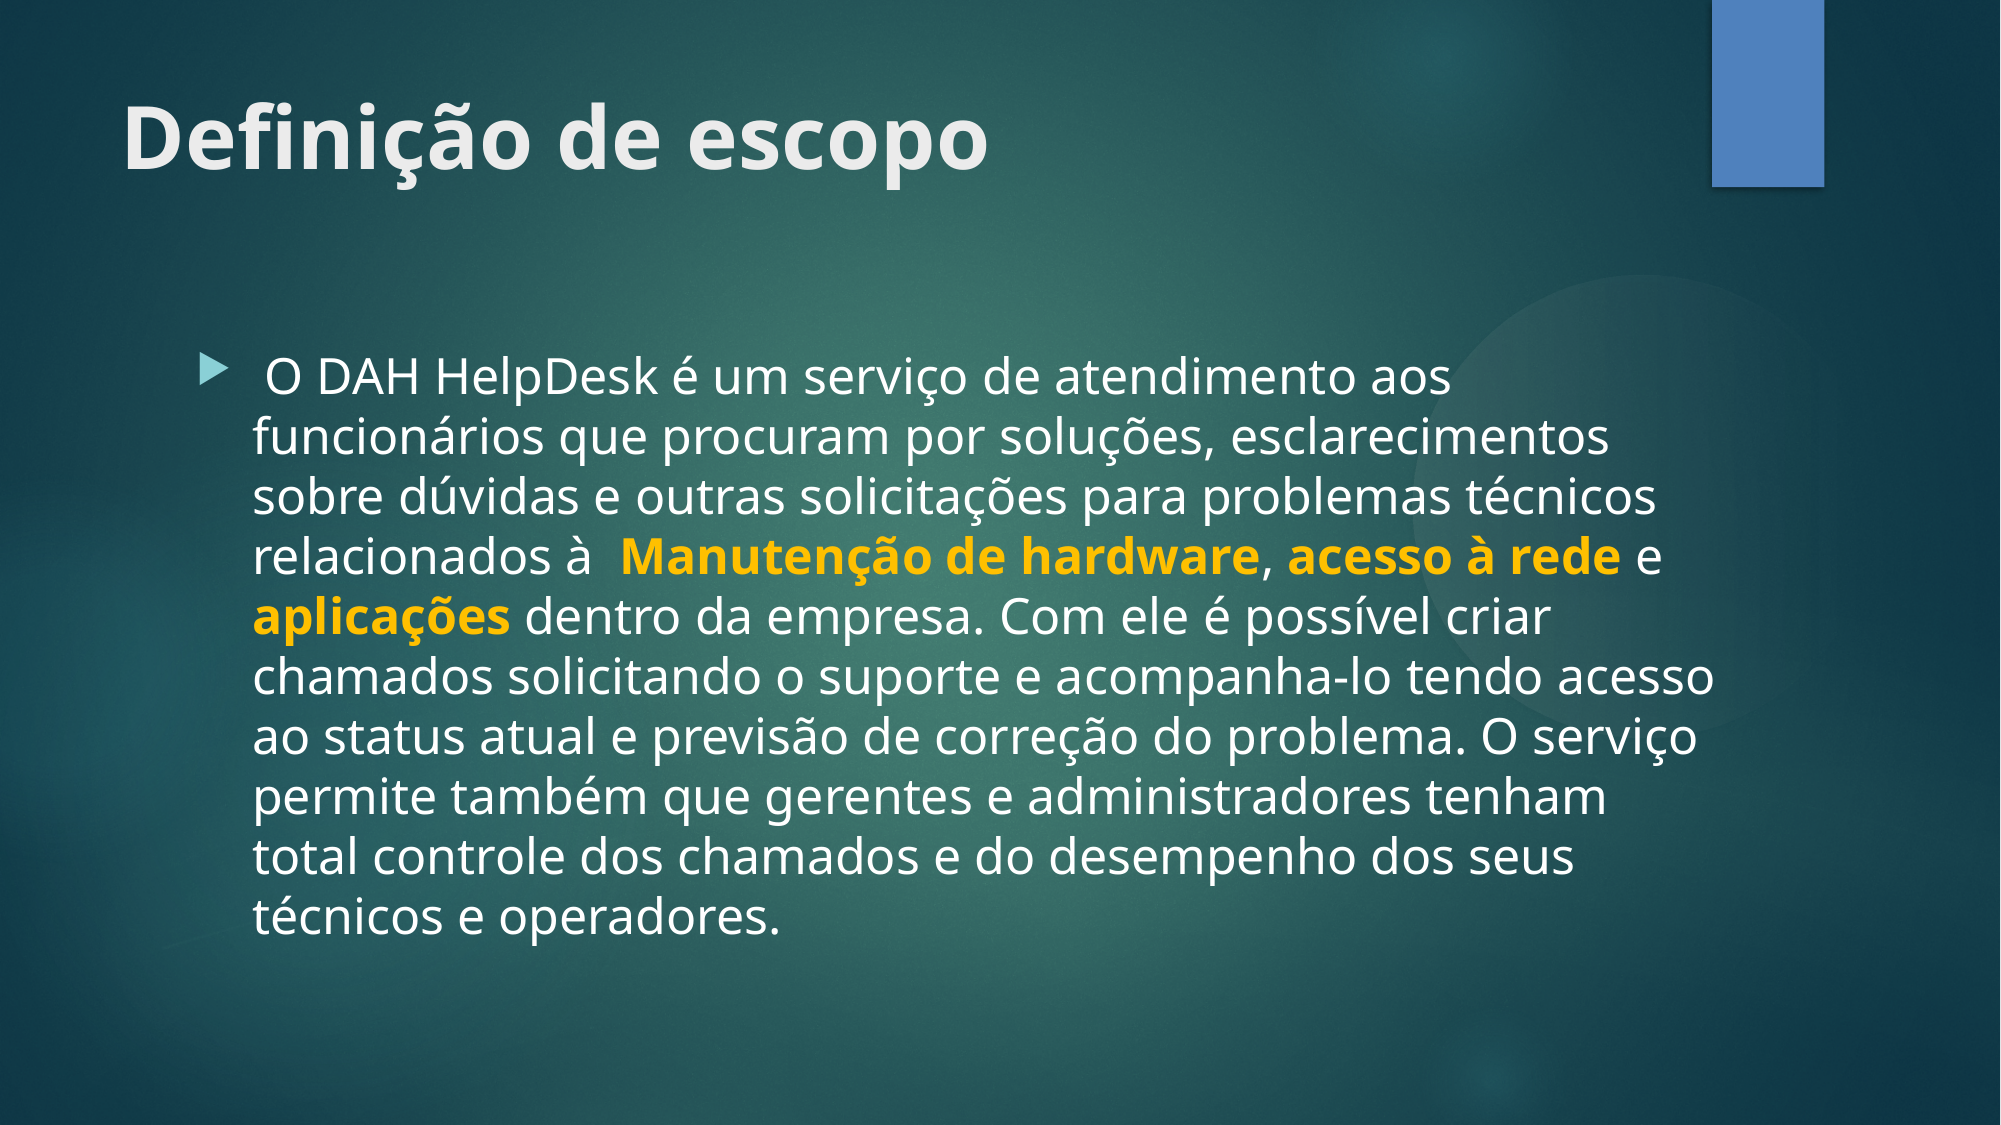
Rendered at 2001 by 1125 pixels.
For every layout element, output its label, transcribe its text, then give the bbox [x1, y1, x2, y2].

text_box O DAH HelpDesk é um serviço de atendimento aos funcionários que procuram por soluções, esclarecimentos sobre dúvidas e outras solicitações para problemas técnicos relacionados à Manutenção de hardware, acesso à rede e aplicações dentro da empresa. Com ele é possível criar chamados solicitando o suporte e acompanha-lo tendo acesso ao status atual e previsão de correção do problema. O serviço permite também que gerentes e administradores tenham total controle dos chamados e do desempenho dos seus técnicos e operadores. [180, 336, 1735, 1025]
picture [0, 0, 2001, 1125]
text_box Definição de escopo [105, 74, 1649, 304]
